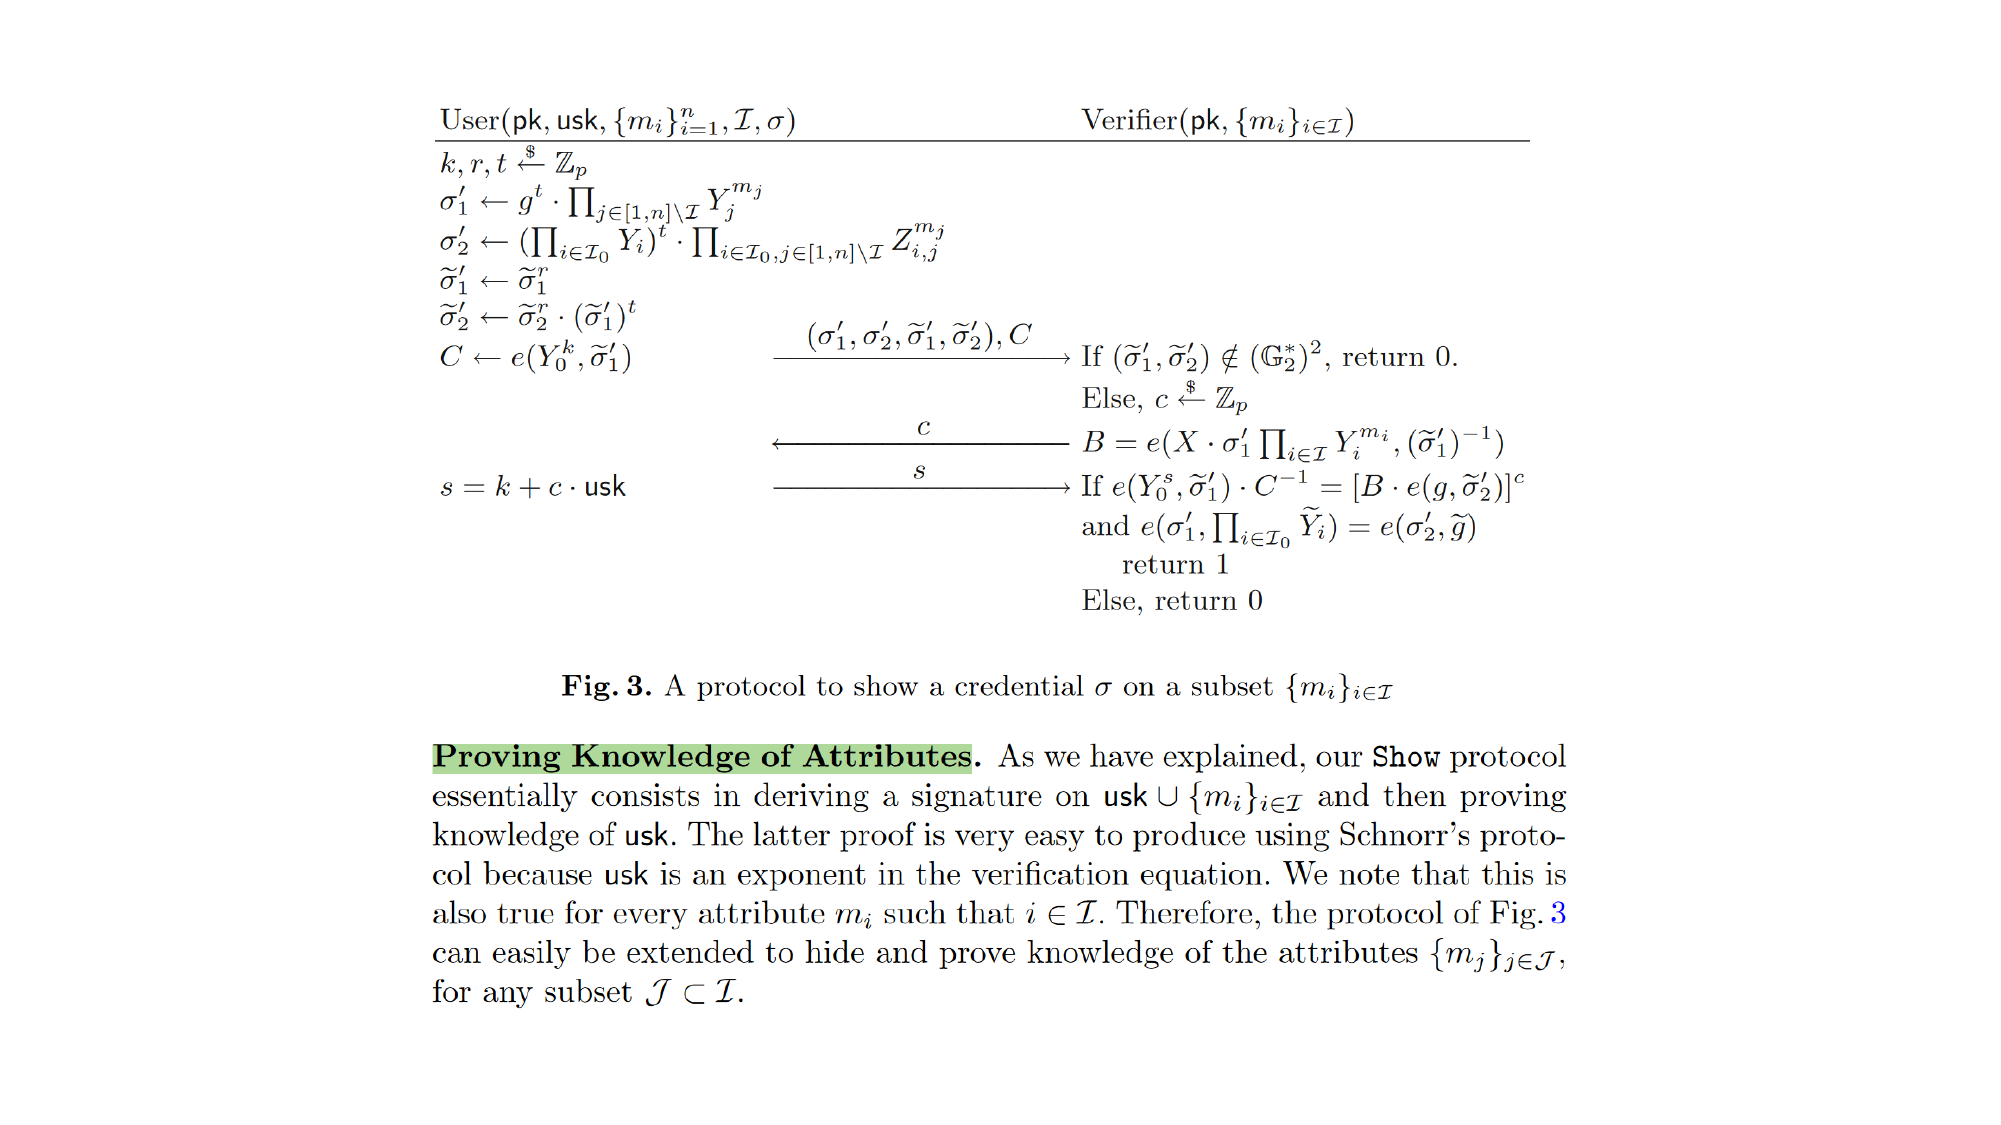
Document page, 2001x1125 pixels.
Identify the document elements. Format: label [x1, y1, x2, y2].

picture [414, 95, 1550, 711]
picture [414, 719, 1582, 1030]
